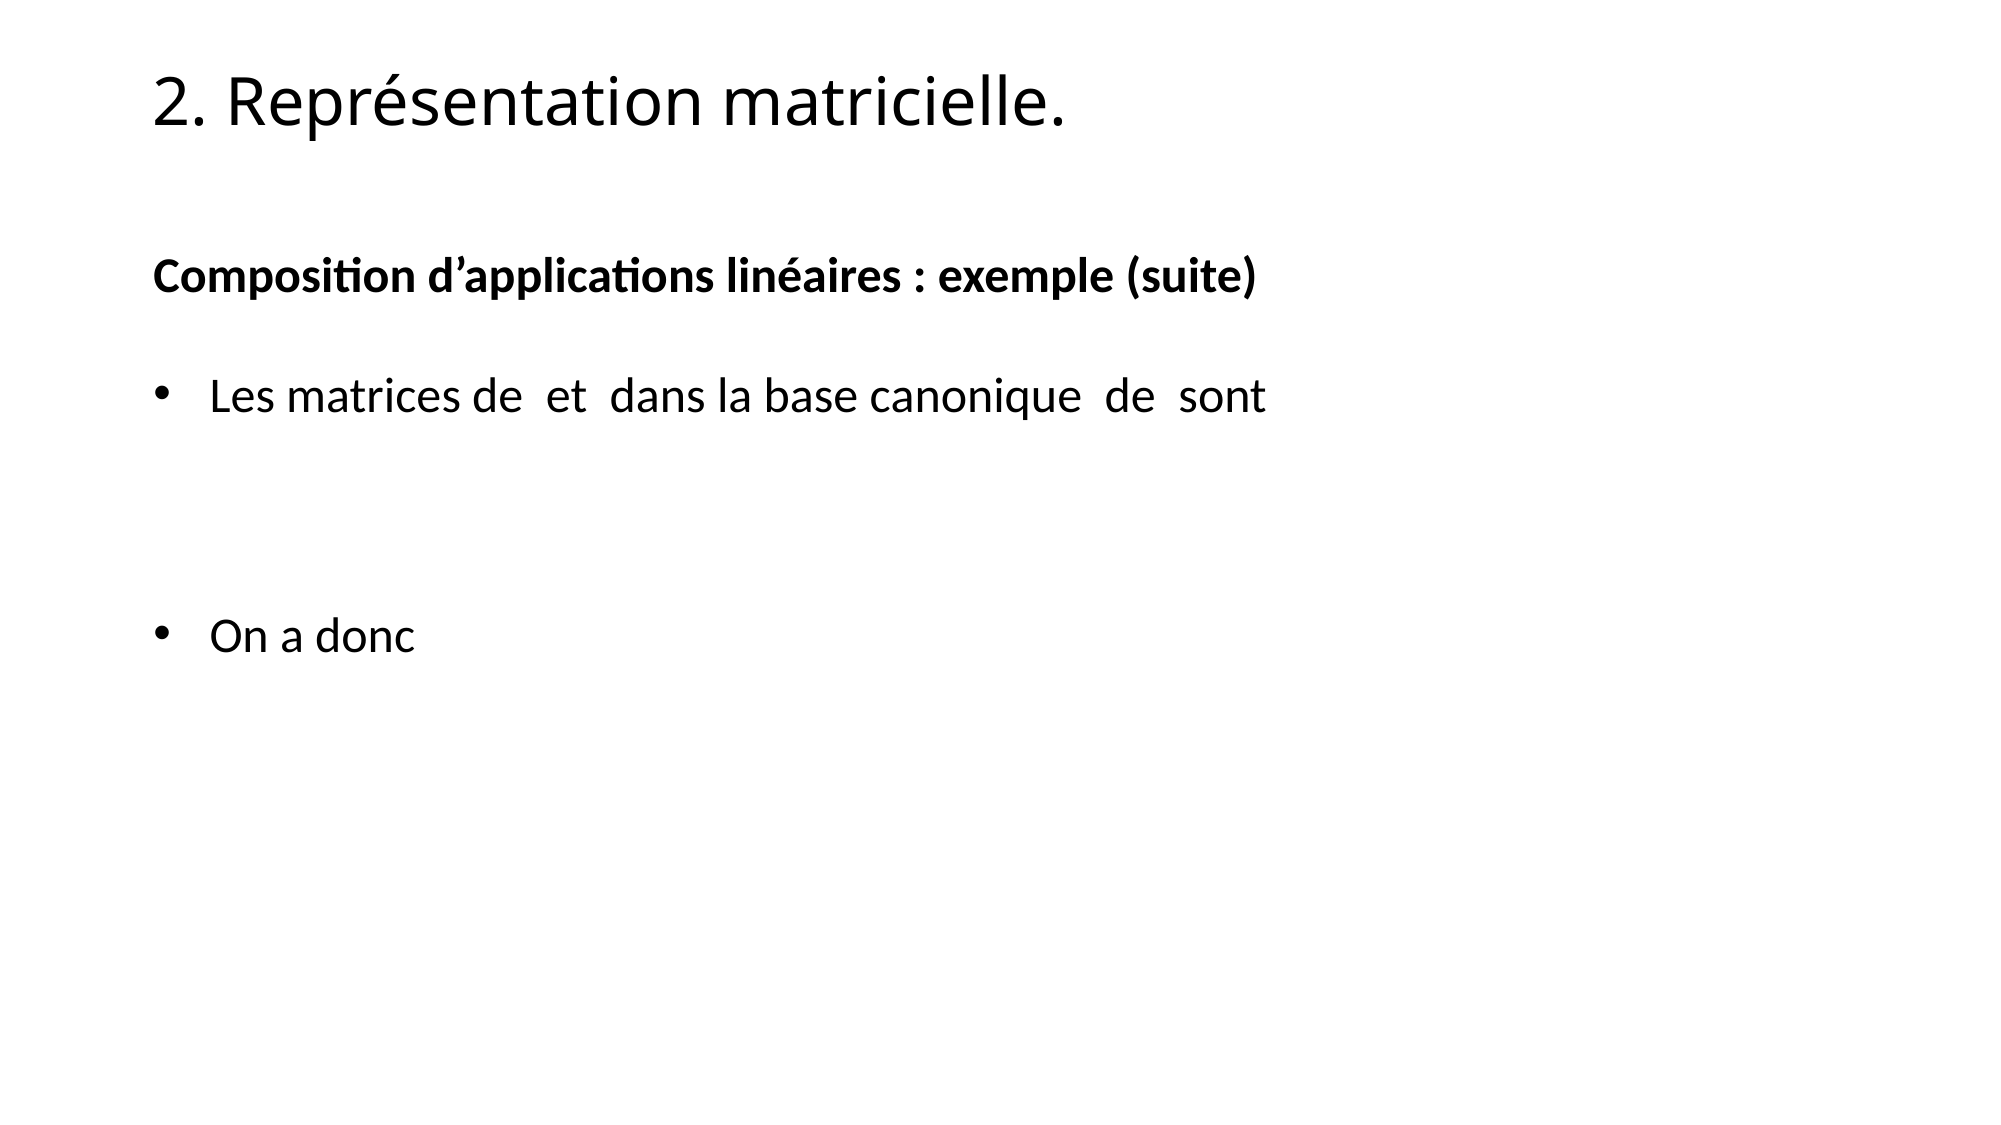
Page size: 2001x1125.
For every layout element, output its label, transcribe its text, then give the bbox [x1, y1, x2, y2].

text_box 2. Représentation matricielle. [137, 59, 1863, 155]
